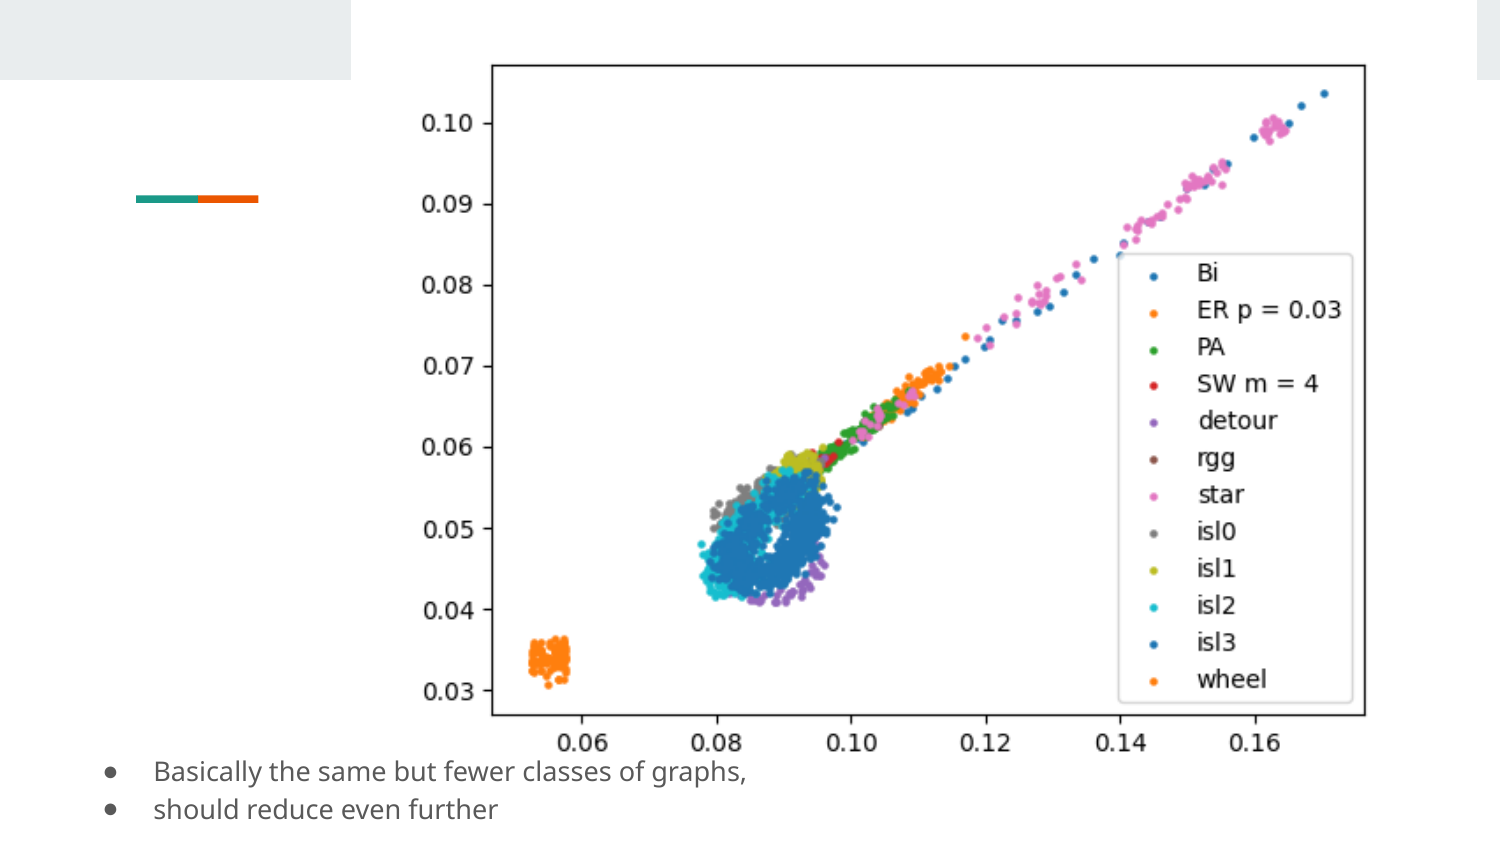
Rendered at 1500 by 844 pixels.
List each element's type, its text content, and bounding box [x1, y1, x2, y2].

picture [351, 0, 1477, 808]
list Basically the same but fewer classes of graphs, should reduce even further [62, 734, 1326, 844]
